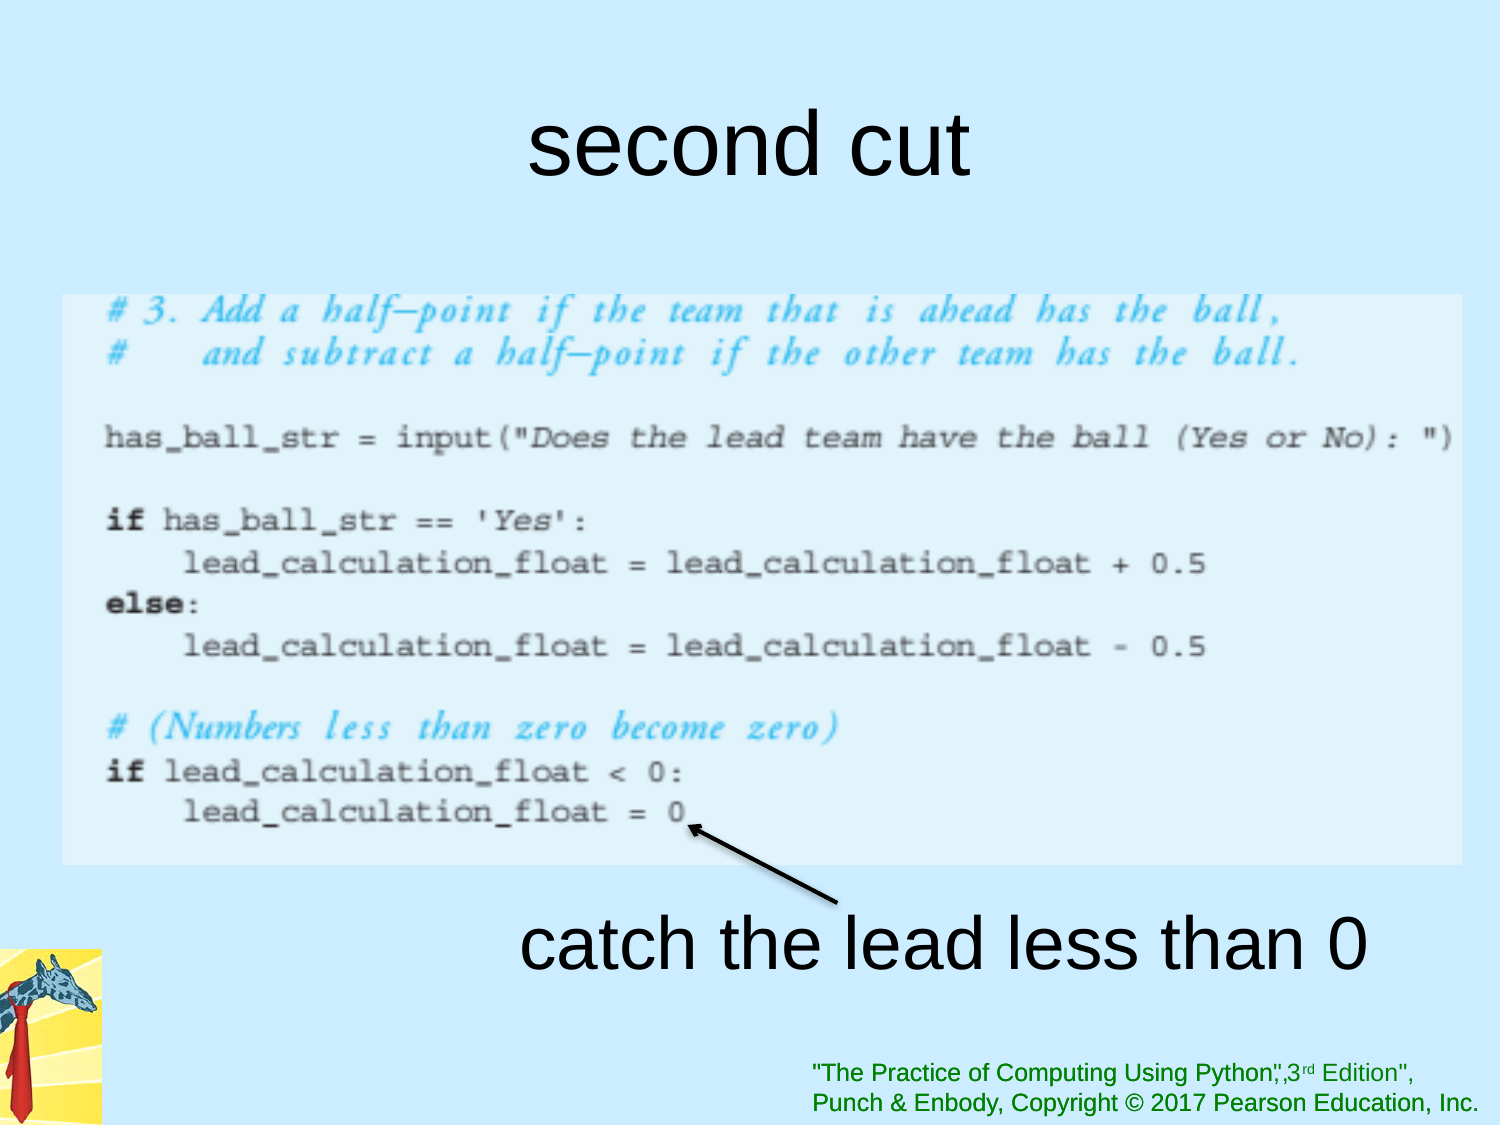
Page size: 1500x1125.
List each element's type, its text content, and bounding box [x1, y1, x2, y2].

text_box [687, 824, 838, 904]
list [62, 294, 1463, 865]
text_box catch the lead less than 0 [504, 887, 1385, 993]
title second cut [75, 45, 1425, 233]
picture [0, 949, 102, 1125]
